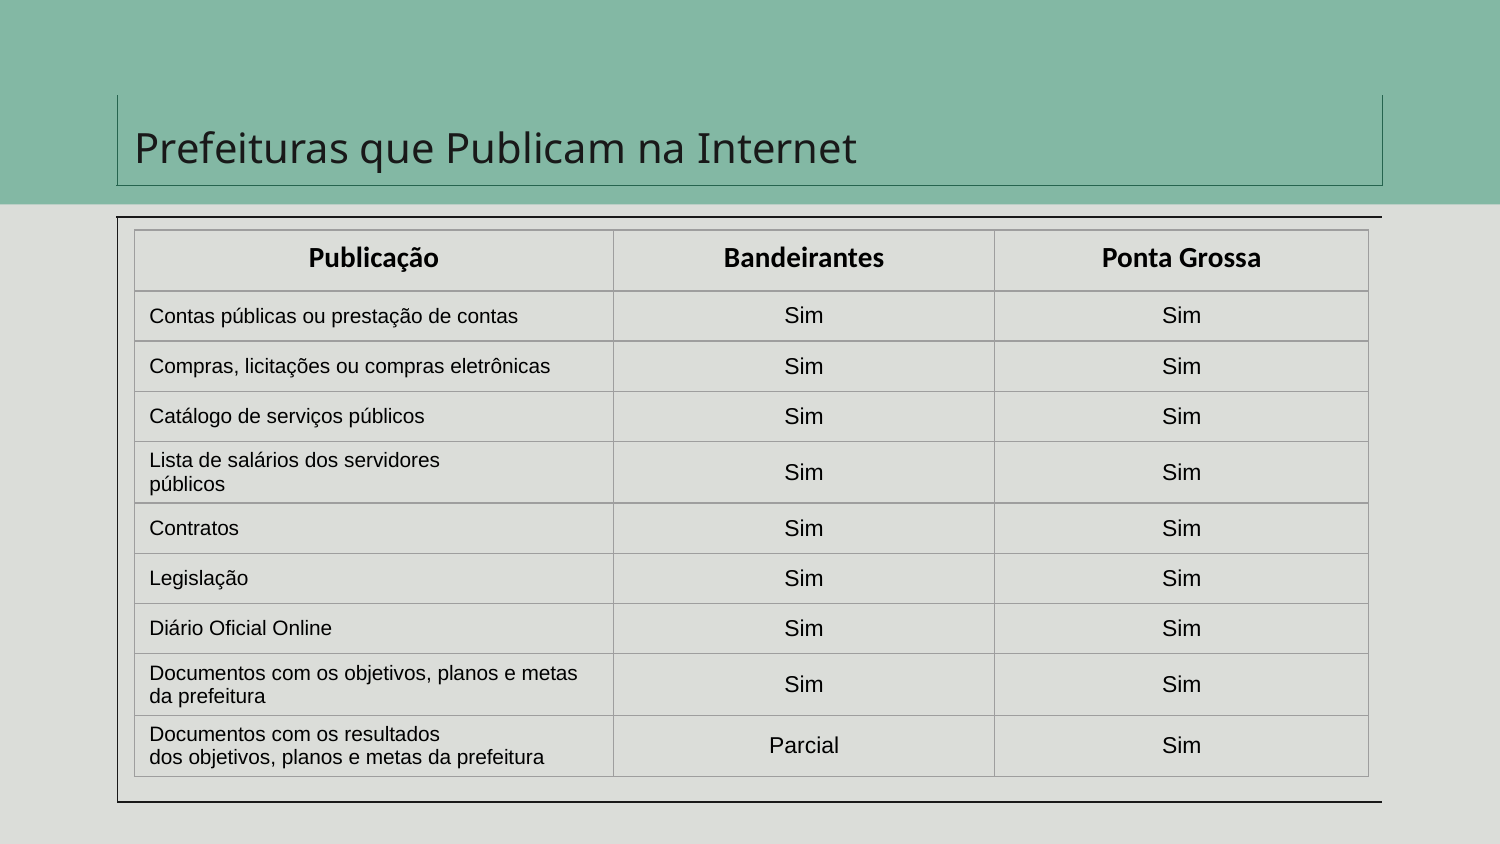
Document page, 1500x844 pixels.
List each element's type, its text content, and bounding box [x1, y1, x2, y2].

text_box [116, 95, 1383, 186]
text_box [116, 216, 1383, 804]
title Prefeituras que Publicam na Internet [119, 193, 1384, 202]
